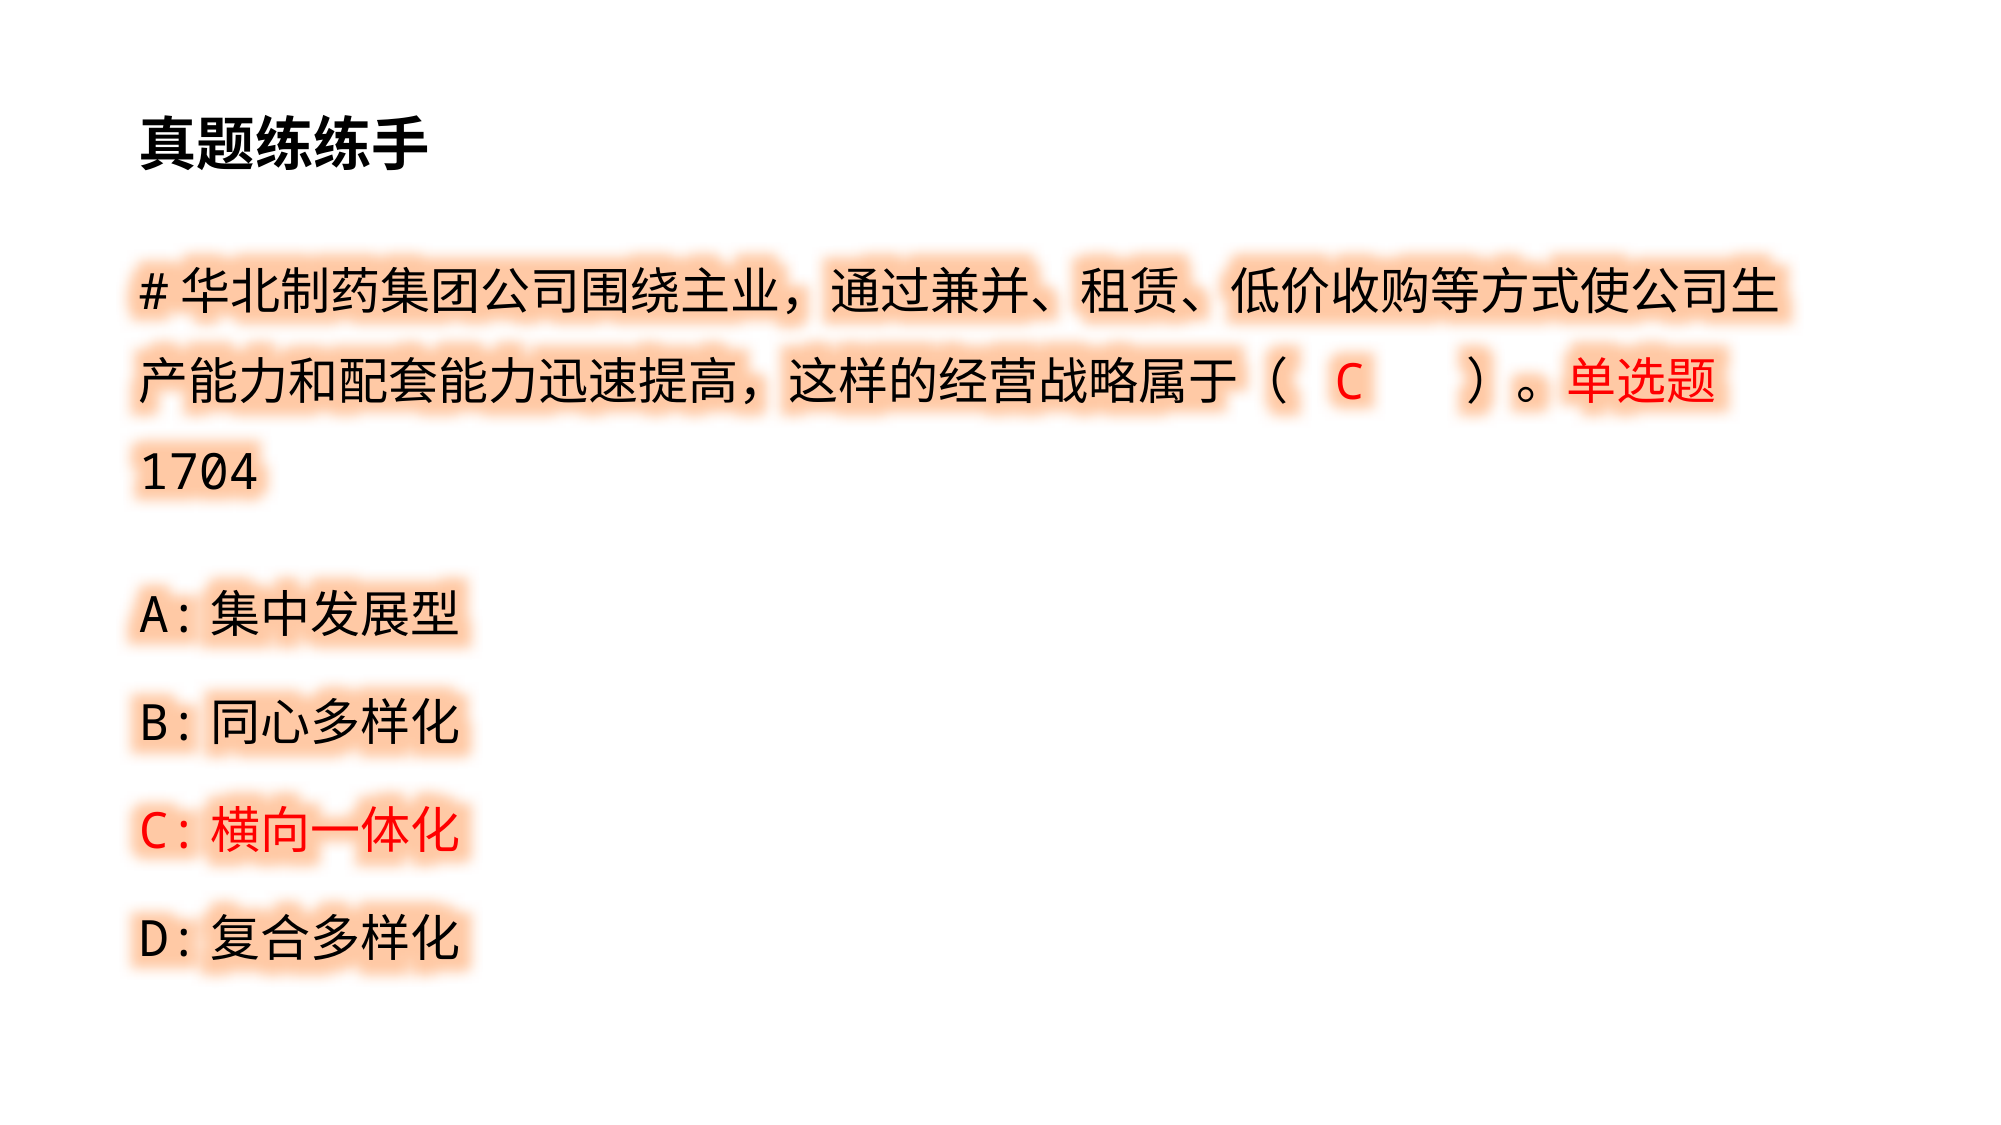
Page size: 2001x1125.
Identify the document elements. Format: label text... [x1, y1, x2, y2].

text_box #华北制药集团公司围绕主业，通过兼并、租赁、低价收购等方式使公司生产能力和配套能力迅速提高，这样的经营战略属于（ C ）。单选题 1704 A:集中发展型 B:同心多样化 C:横向一体化 D:复合多样化 [120, 219, 1839, 1047]
text_box 顾客讨价 还价的能力 [117, 216, 1843, 1051]
text_box 真题练练手 [120, 97, 1568, 187]
text_box 2.3.2.0 核心能力的特性（选择★） [113, 212, 1847, 1055]
